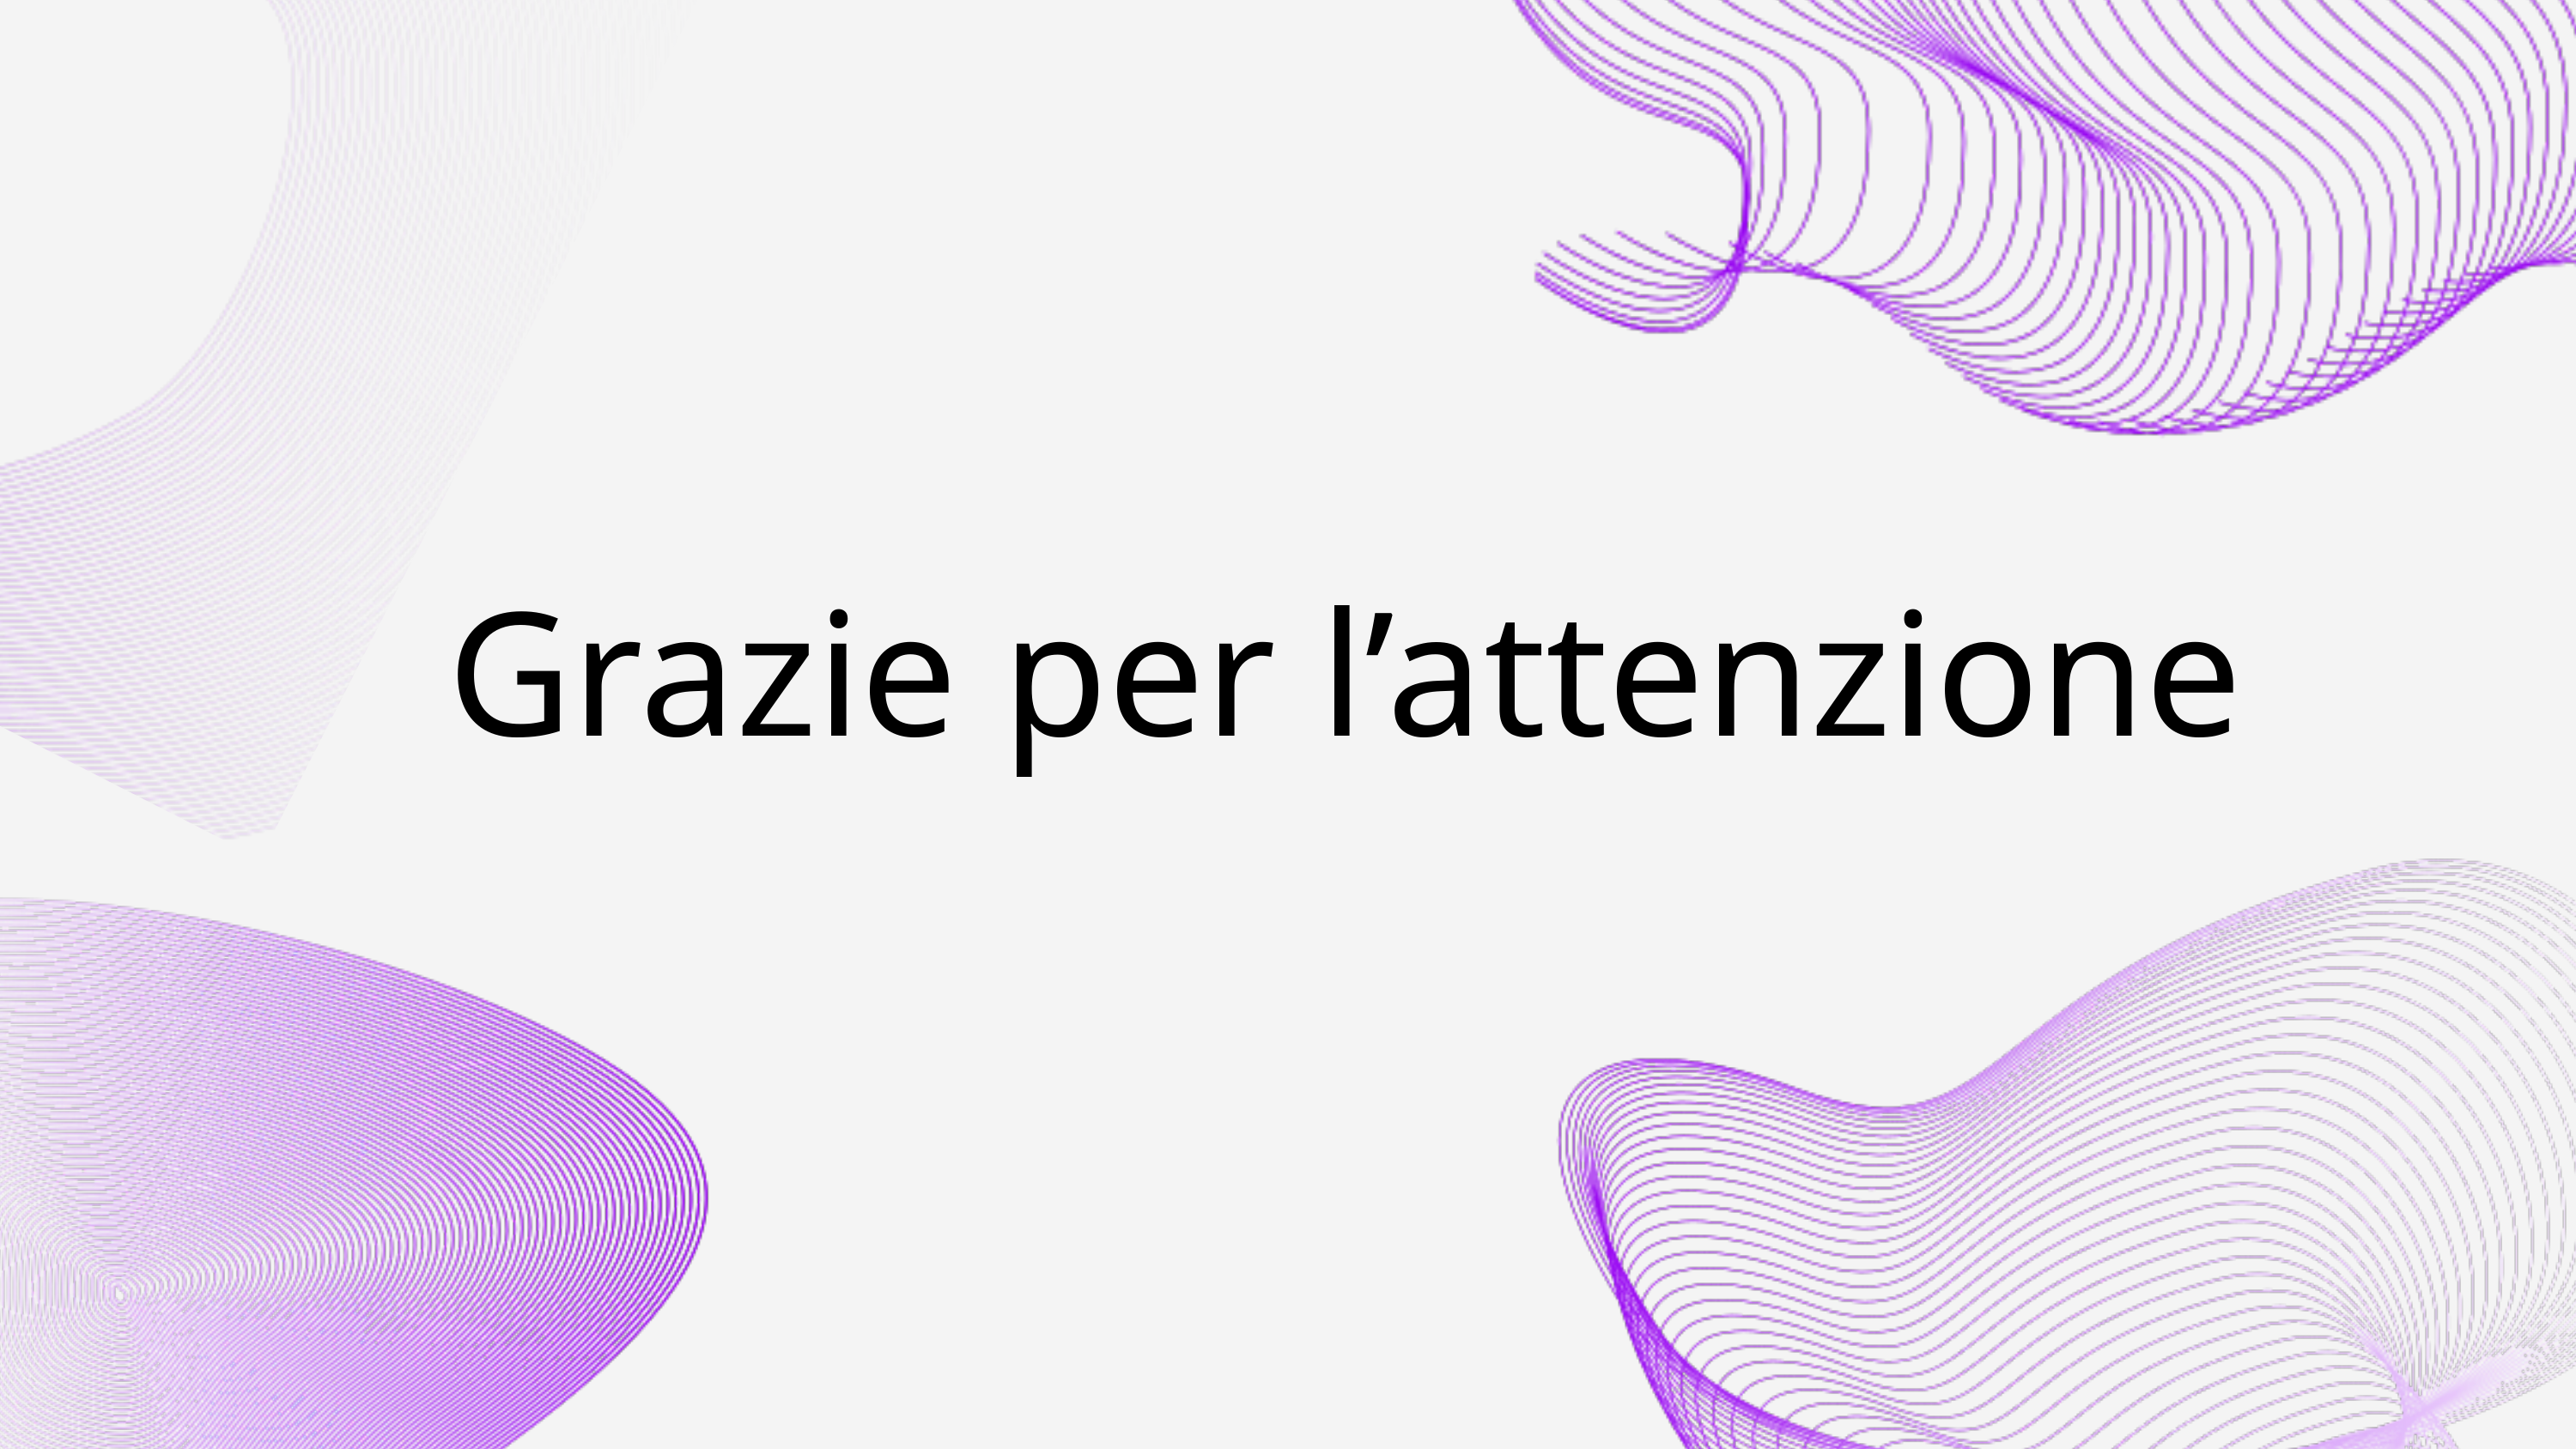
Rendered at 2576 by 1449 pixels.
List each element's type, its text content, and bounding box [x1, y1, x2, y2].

text_box [0, 890, 717, 1449]
text_box [1450, 0, 2576, 515]
text_box Grazie per l’attenzione [404, 565, 2287, 771]
text_box [1555, 858, 2576, 1449]
text_box [0, 0, 698, 859]
